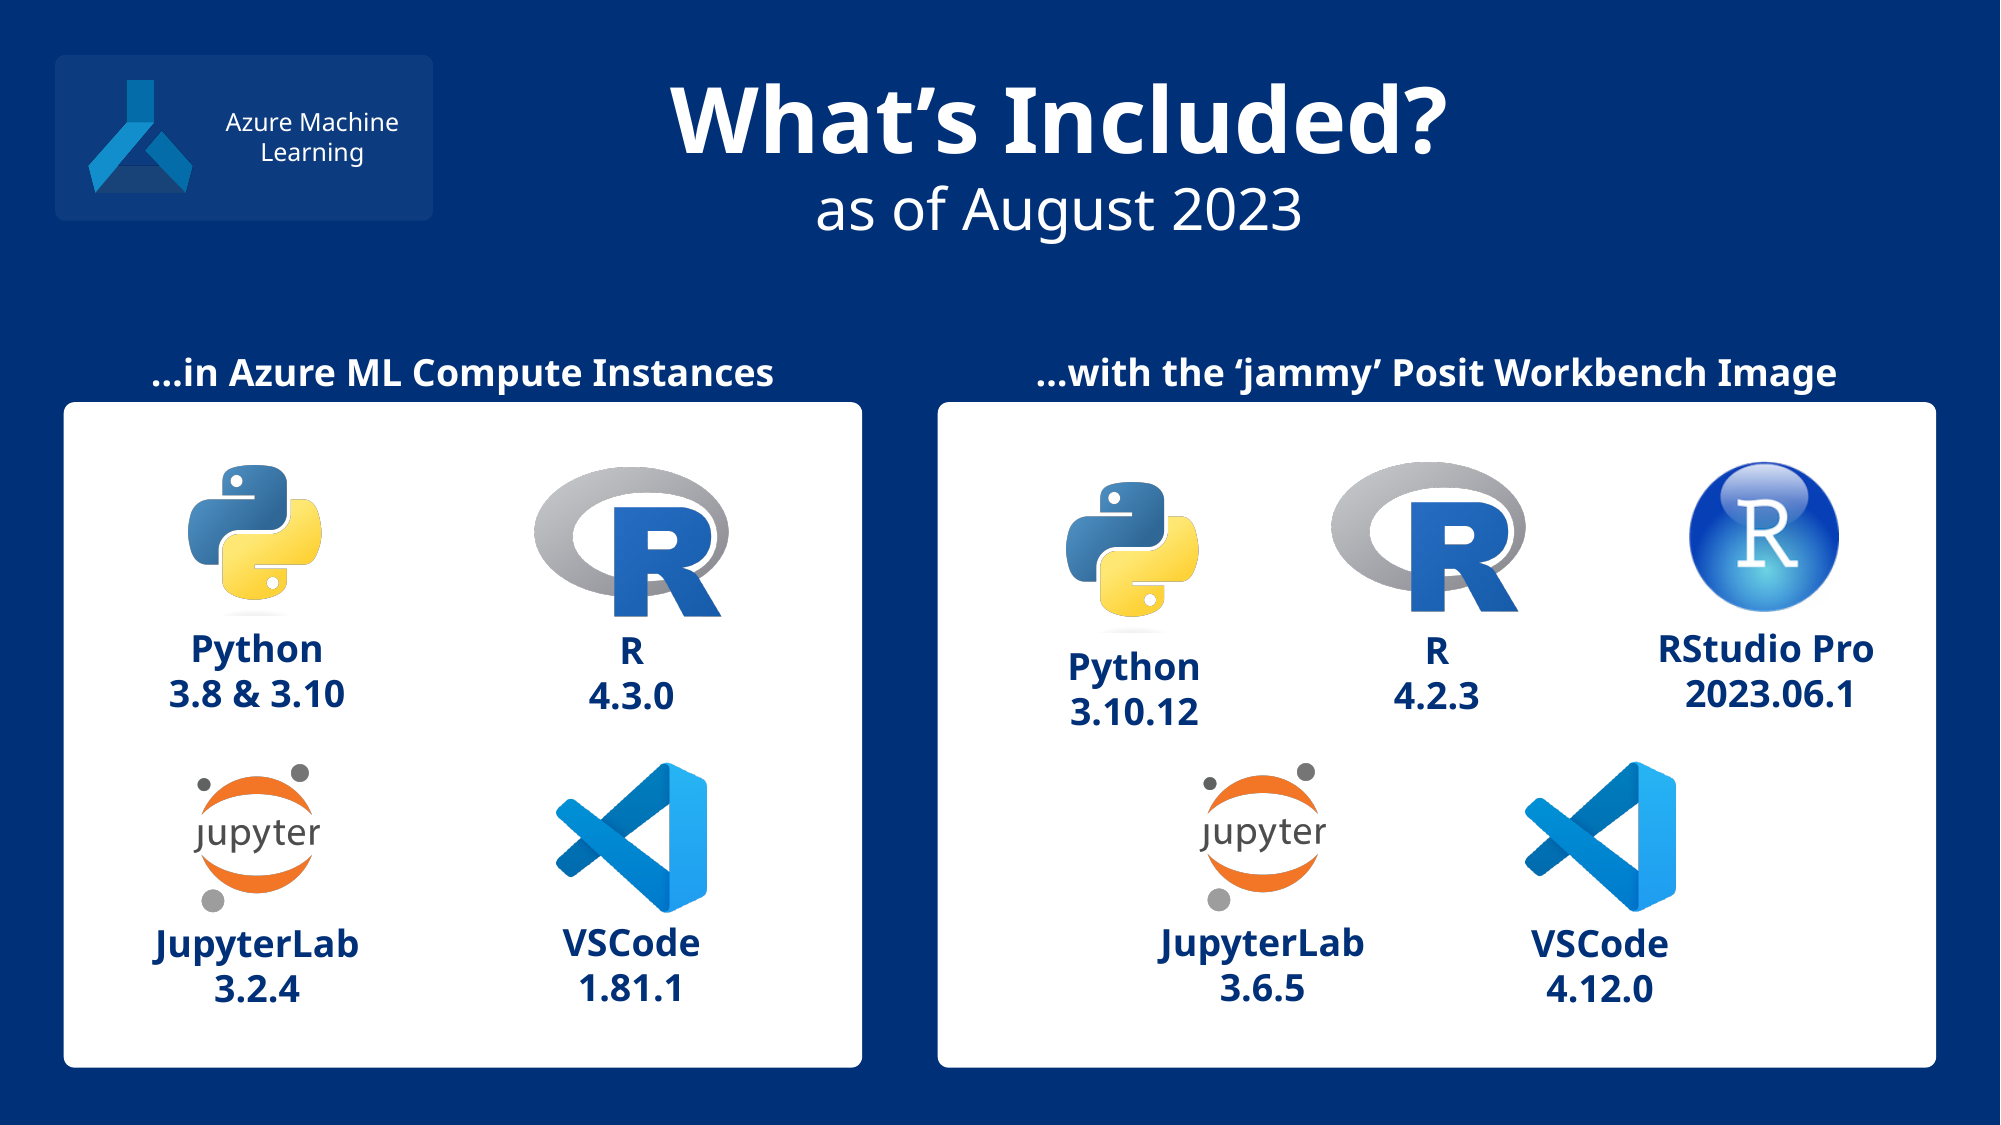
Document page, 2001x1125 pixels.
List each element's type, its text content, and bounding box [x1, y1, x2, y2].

text_box VSCode 4.12.0 [1461, 912, 1739, 1018]
text_box RStudio Pro 2023.06.1 [1583, 617, 1949, 723]
text_box …with the ‘jammy’ Posit Workbench Image [937, 341, 1937, 402]
text_box [62, 402, 864, 1069]
picture [1688, 461, 1839, 612]
text_box [936, 402, 1938, 1069]
picture [188, 465, 326, 616]
text_box …in Azure ML Compute Instances [63, 341, 863, 402]
text_box Python 3.8 & 3.10 [143, 617, 371, 723]
text_box JupyterLab 3.2.4 [118, 912, 396, 1017]
picture [1525, 761, 1676, 912]
picture [88, 80, 193, 193]
text_box Azure Machine Learning [193, 99, 463, 174]
text_box R 4.2.3 [1336, 619, 1537, 725]
text_box JupyterLab 3.6.5 [1124, 911, 1402, 1016]
picture [192, 762, 322, 913]
text_box R 4.3.0 [531, 619, 732, 725]
picture [1198, 761, 1328, 912]
text_box [54, 53, 435, 222]
picture [1065, 482, 1203, 633]
text_box Python 3.10.12 [1020, 635, 1249, 740]
picture [556, 762, 707, 913]
text_box VSCode 1.81.1 [493, 911, 771, 1017]
picture [534, 466, 729, 617]
picture [1331, 461, 1526, 612]
text_box What’s Included? as of August 2023 [546, 54, 1573, 250]
